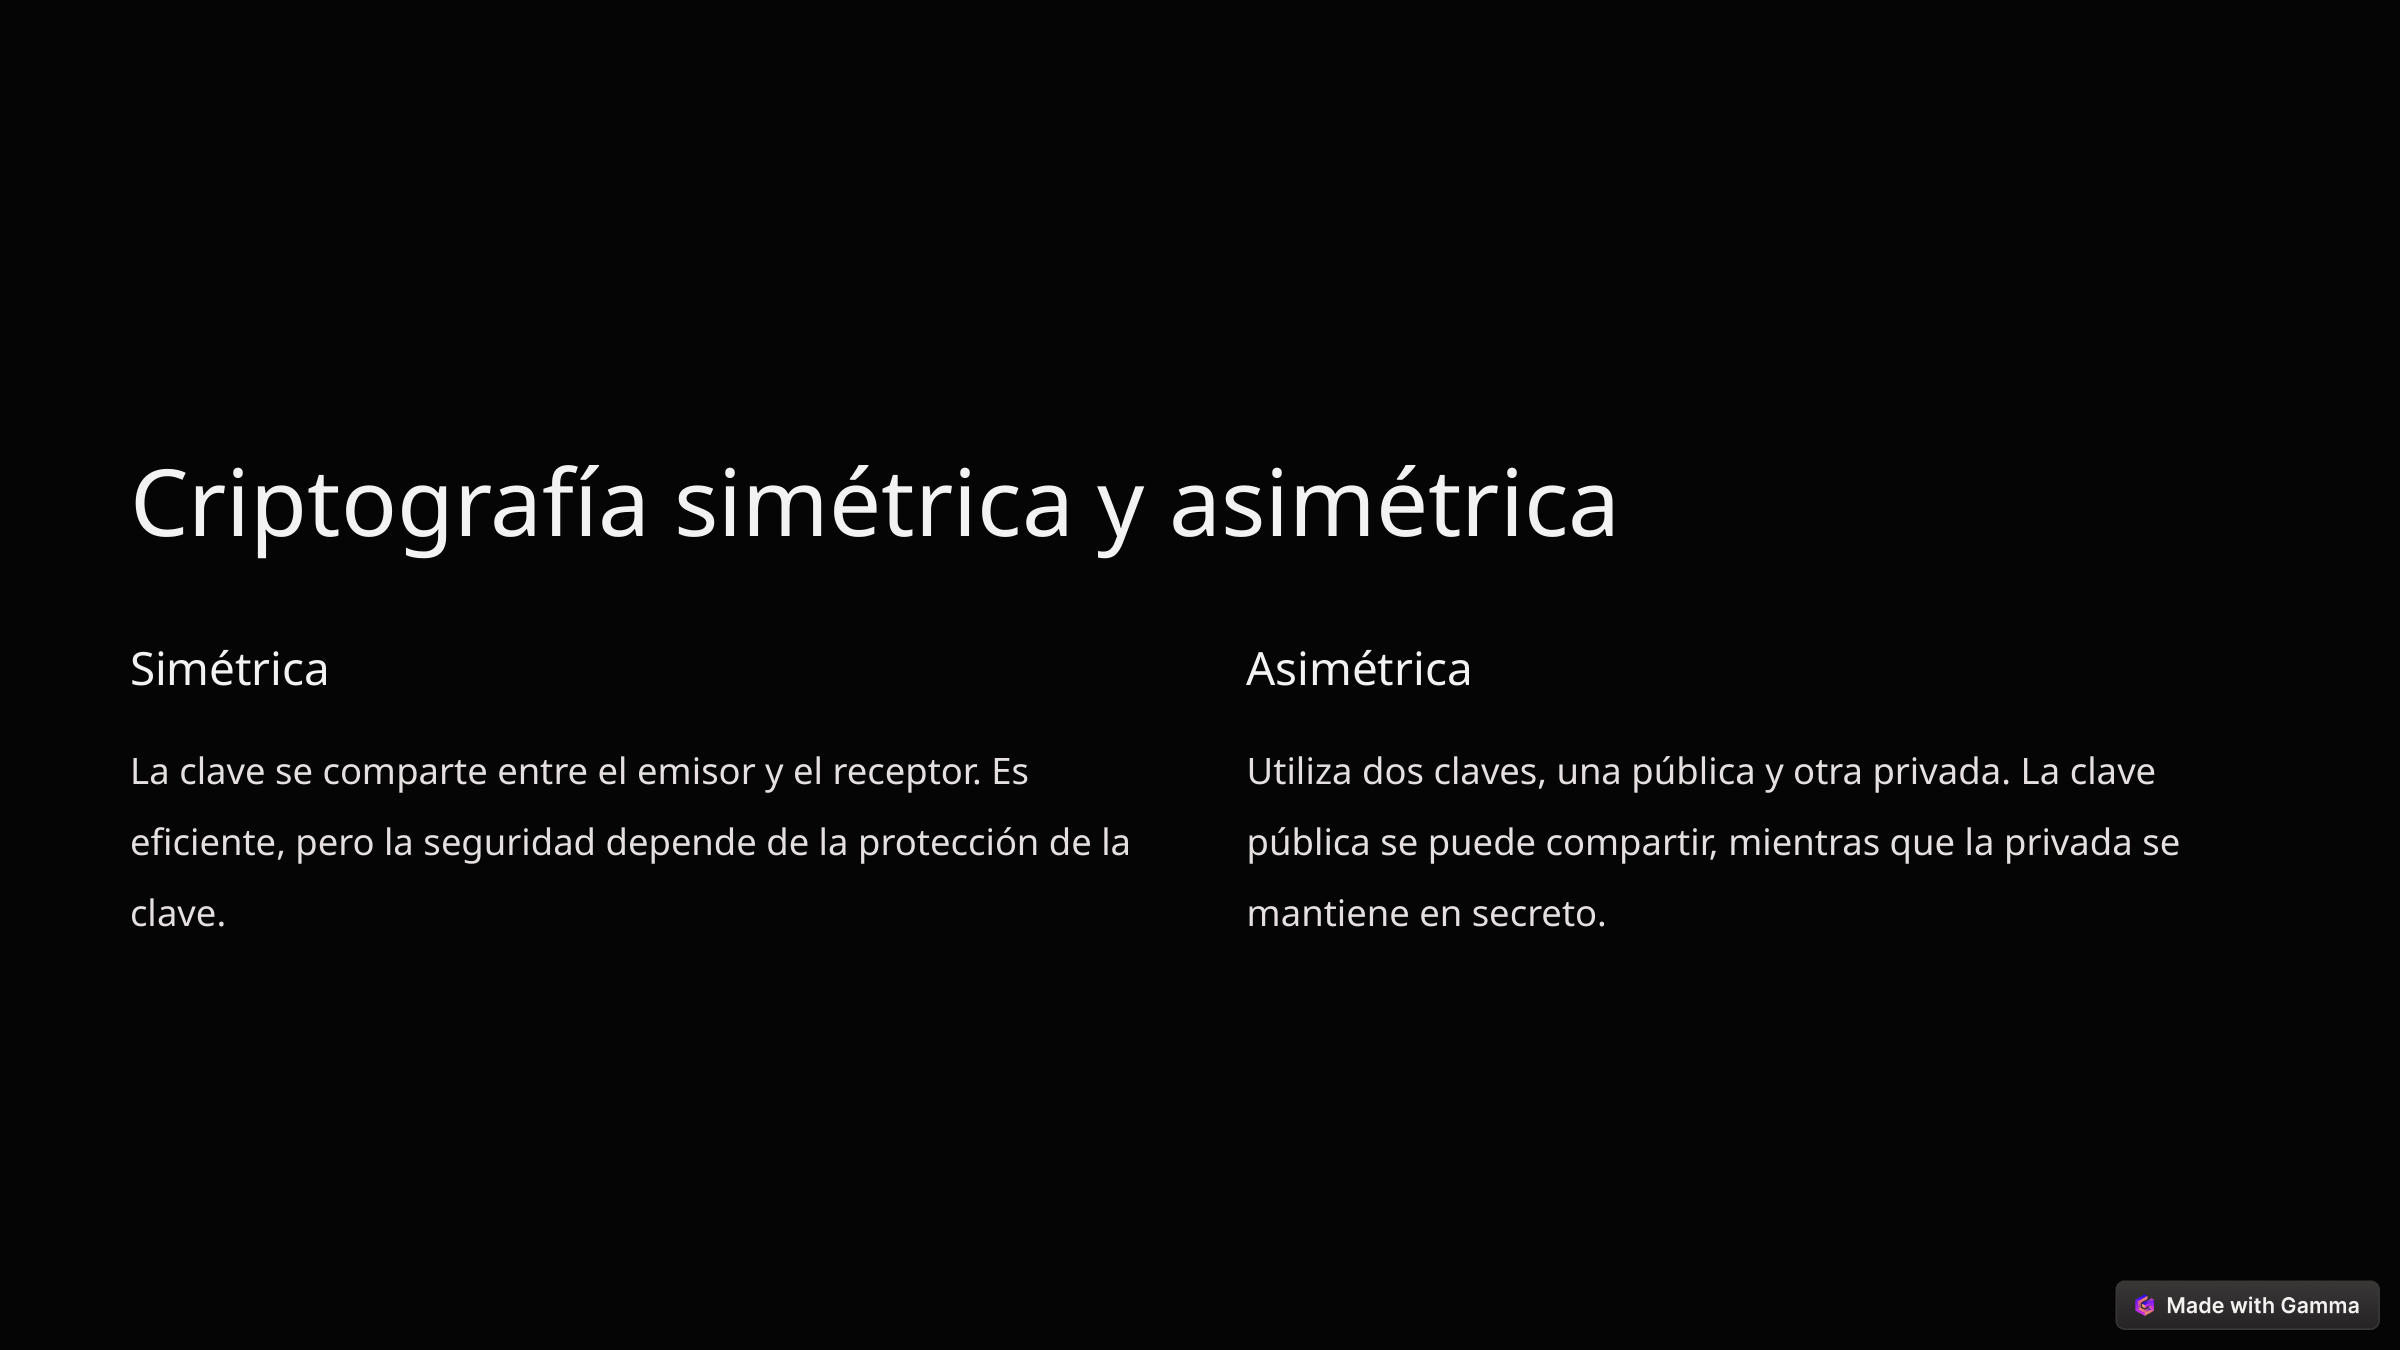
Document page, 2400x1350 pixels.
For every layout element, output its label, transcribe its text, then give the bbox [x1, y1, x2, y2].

text_box Simétrica [130, 625, 596, 684]
picture [2106, 1271, 2389, 1339]
text_box Utiliza dos claves, una pública y otra privada. La clave pública se puede compartir, mientras que la privada se mantiene en secreto. [1246, 721, 2271, 900]
text_box La clave se comparte entre el emisor y el receptor. Es eficiente, pero la seguridad depende de la protección de la clave. [130, 721, 1155, 841]
text_box Criptografía simétrica y asimétrica [130, 416, 1735, 533]
text_box Asimétrica [1246, 625, 1712, 684]
